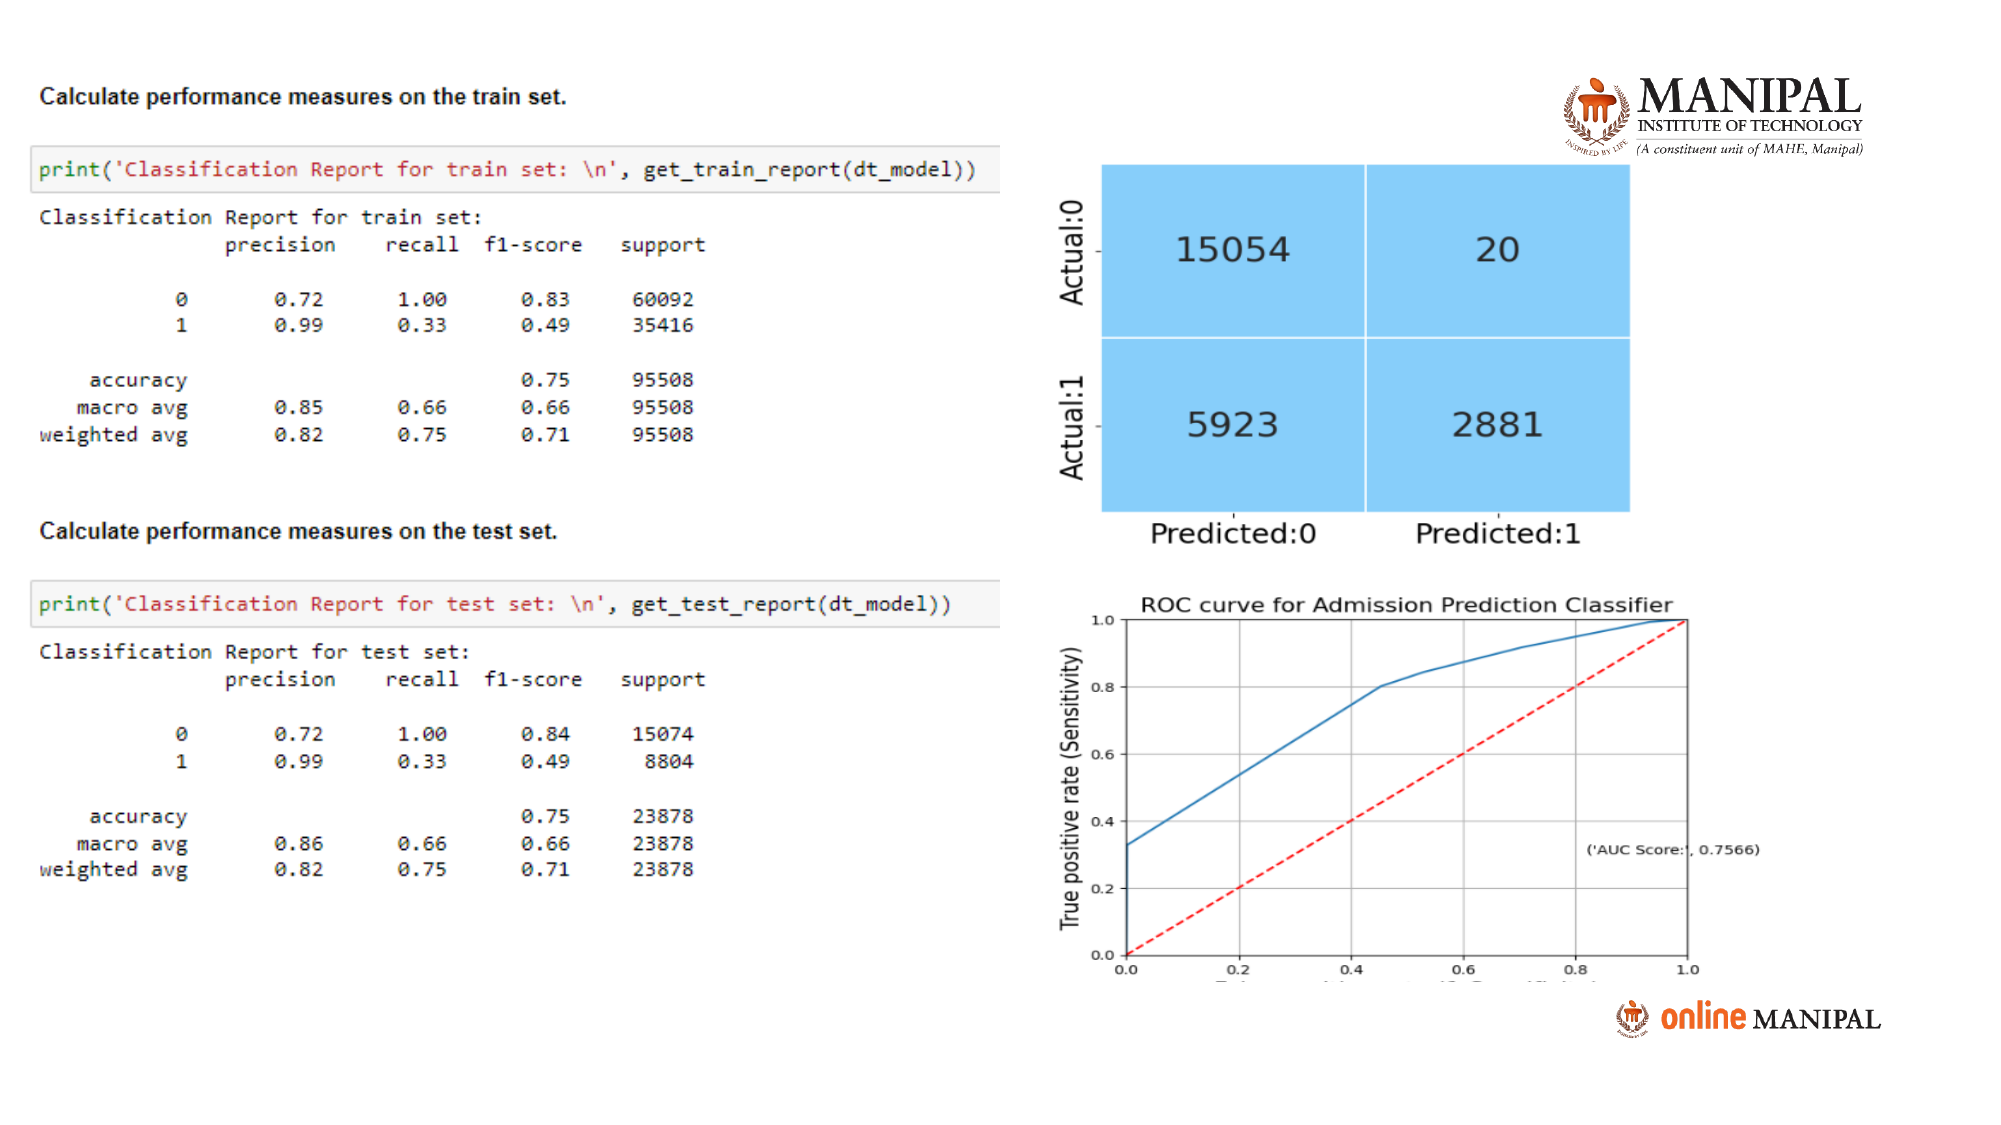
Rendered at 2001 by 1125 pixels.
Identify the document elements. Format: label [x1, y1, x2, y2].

picture [1038, 57, 1878, 567]
picture [19, 69, 1001, 932]
picture [1038, 589, 1900, 1073]
